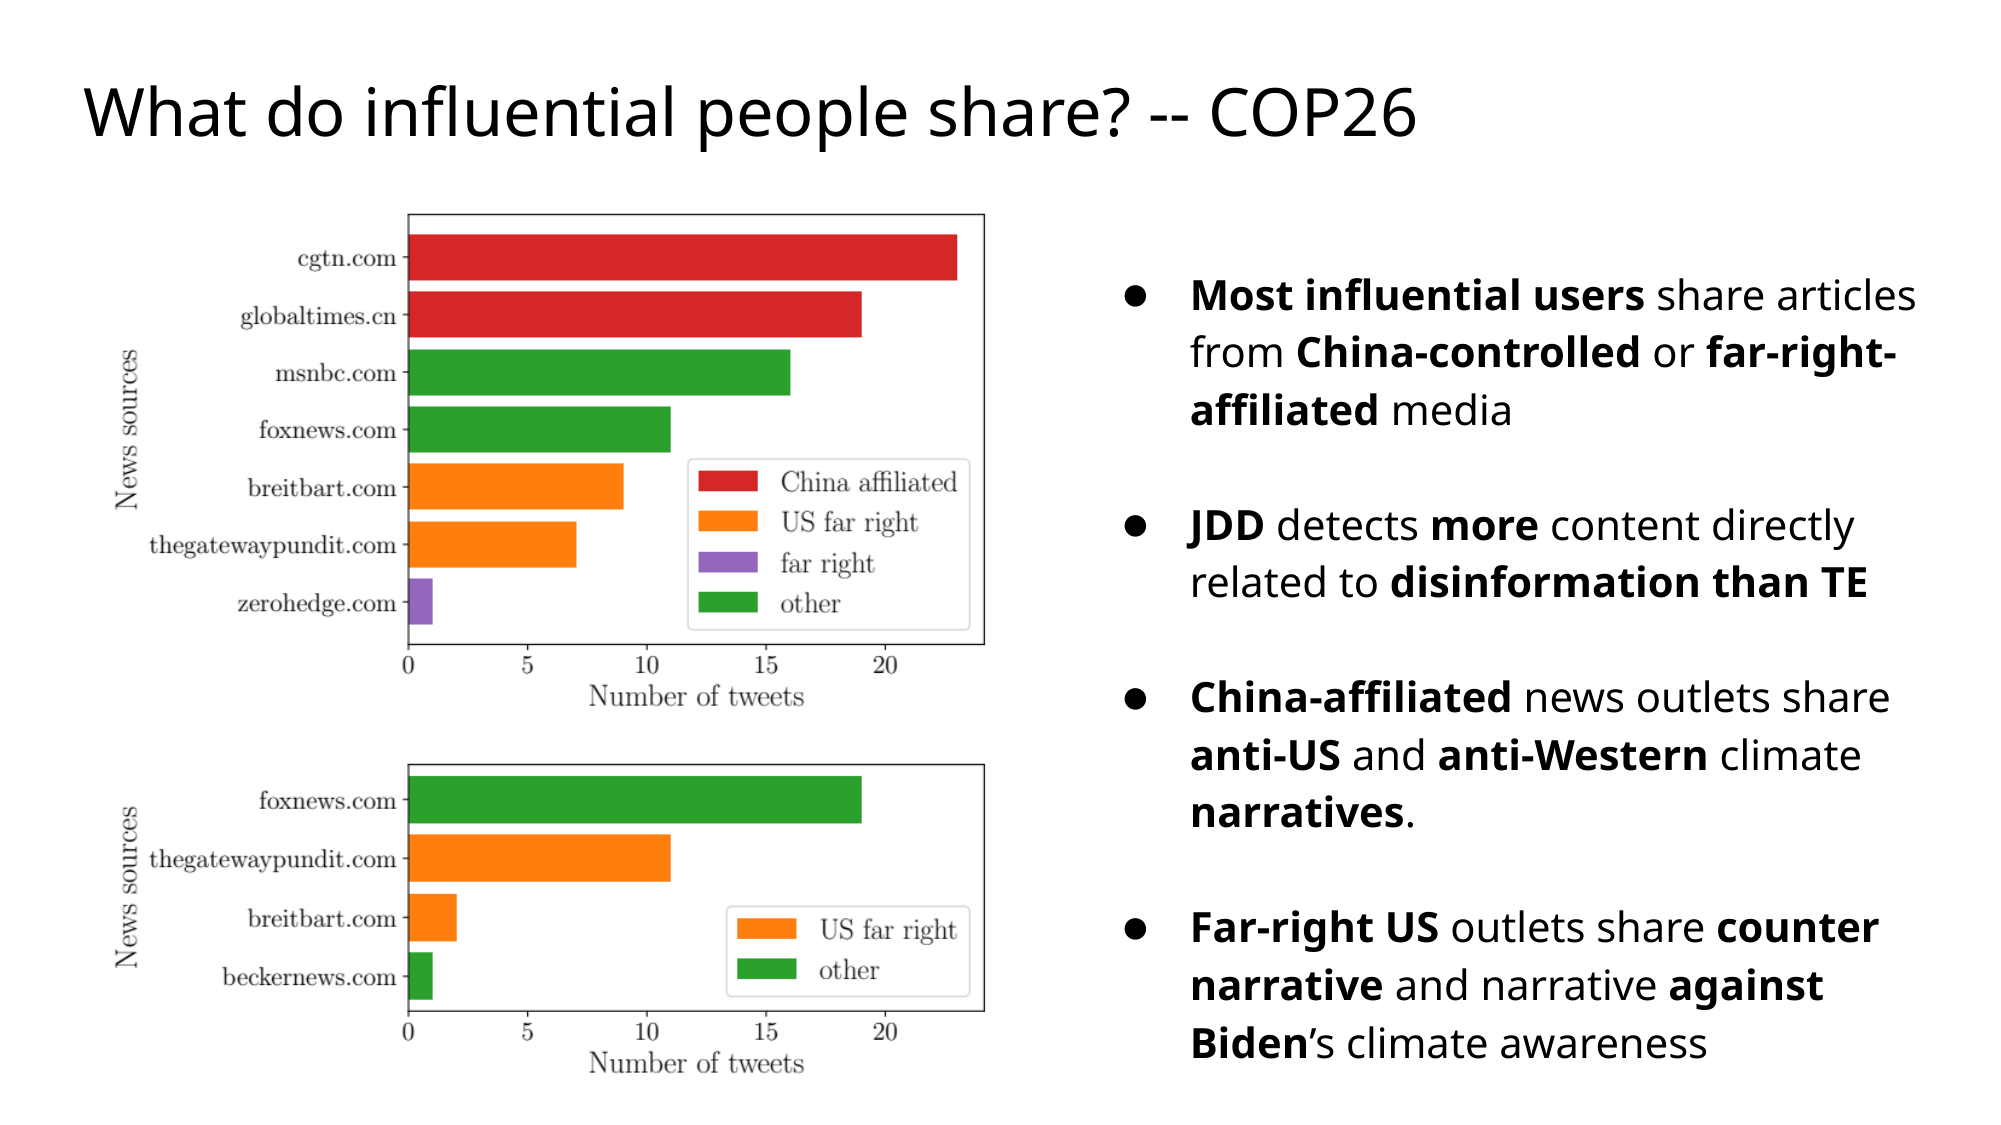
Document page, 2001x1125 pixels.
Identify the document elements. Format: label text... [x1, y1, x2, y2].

list Most influential users share articles from China-controlled or far-right-affiliated media JDD detects more content directly related to disinformation than TE China-affiliated news outlets share anti-US and anti-Western climate narratives. Far-right US outlets share counter narrative and narrative against Biden’s climate awareness [1074, 246, 1950, 1040]
picture [104, 753, 994, 1089]
picture [104, 203, 994, 724]
title What do influential people share? -- COP26 [68, 54, 1932, 180]
